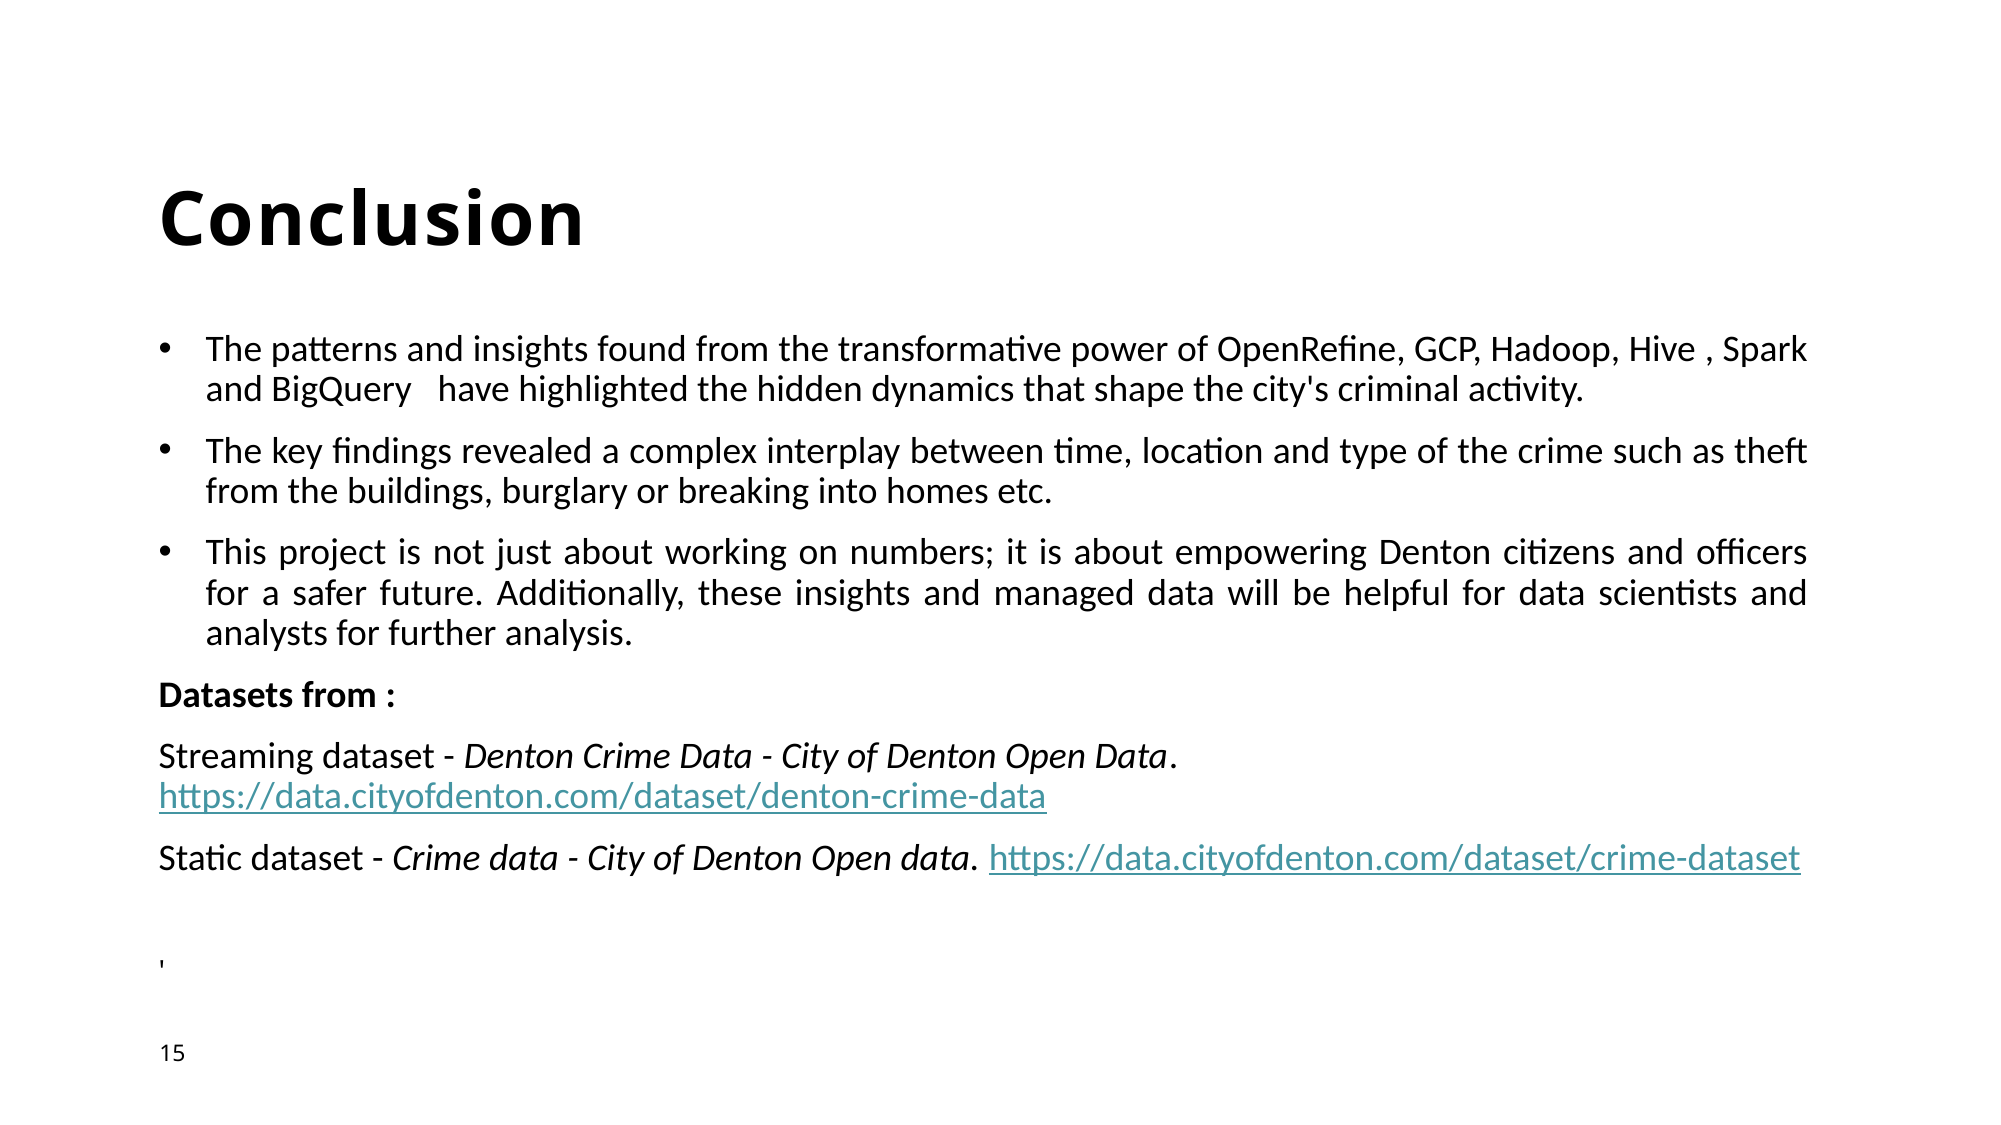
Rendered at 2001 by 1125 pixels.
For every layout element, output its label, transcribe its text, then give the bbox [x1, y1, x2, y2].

text_box The patterns and insights found from the transformative power of OpenRefine, GCP, Hadoop, Hive , Spark and BigQuery have highlighted the hidden dynamics that shape the city's criminal activity. The key findings revealed a complex interplay between time, location and type of the crime such as theft from the buildings, burglary or breaking into homes etc. This project is not just about working on numbers; it is about empowering Denton citizens and officers for a safer future. Additionally, these insights and managed data will be helpful for data scientists and analysts for further analysis. Datasets from : Streaming dataset - Denton Crime Data - City of Denton Open Data. https://data.cityofdenton.com/dataset/denton-crime-data Static dataset - Crime data - City of Denton Open data. https://data.cityofdenton.com/dataset/crime-dataset ' [158, 329, 1810, 960]
title Conclusion [158, 144, 1934, 263]
slide_number 15 [159, 1038, 246, 1080]
